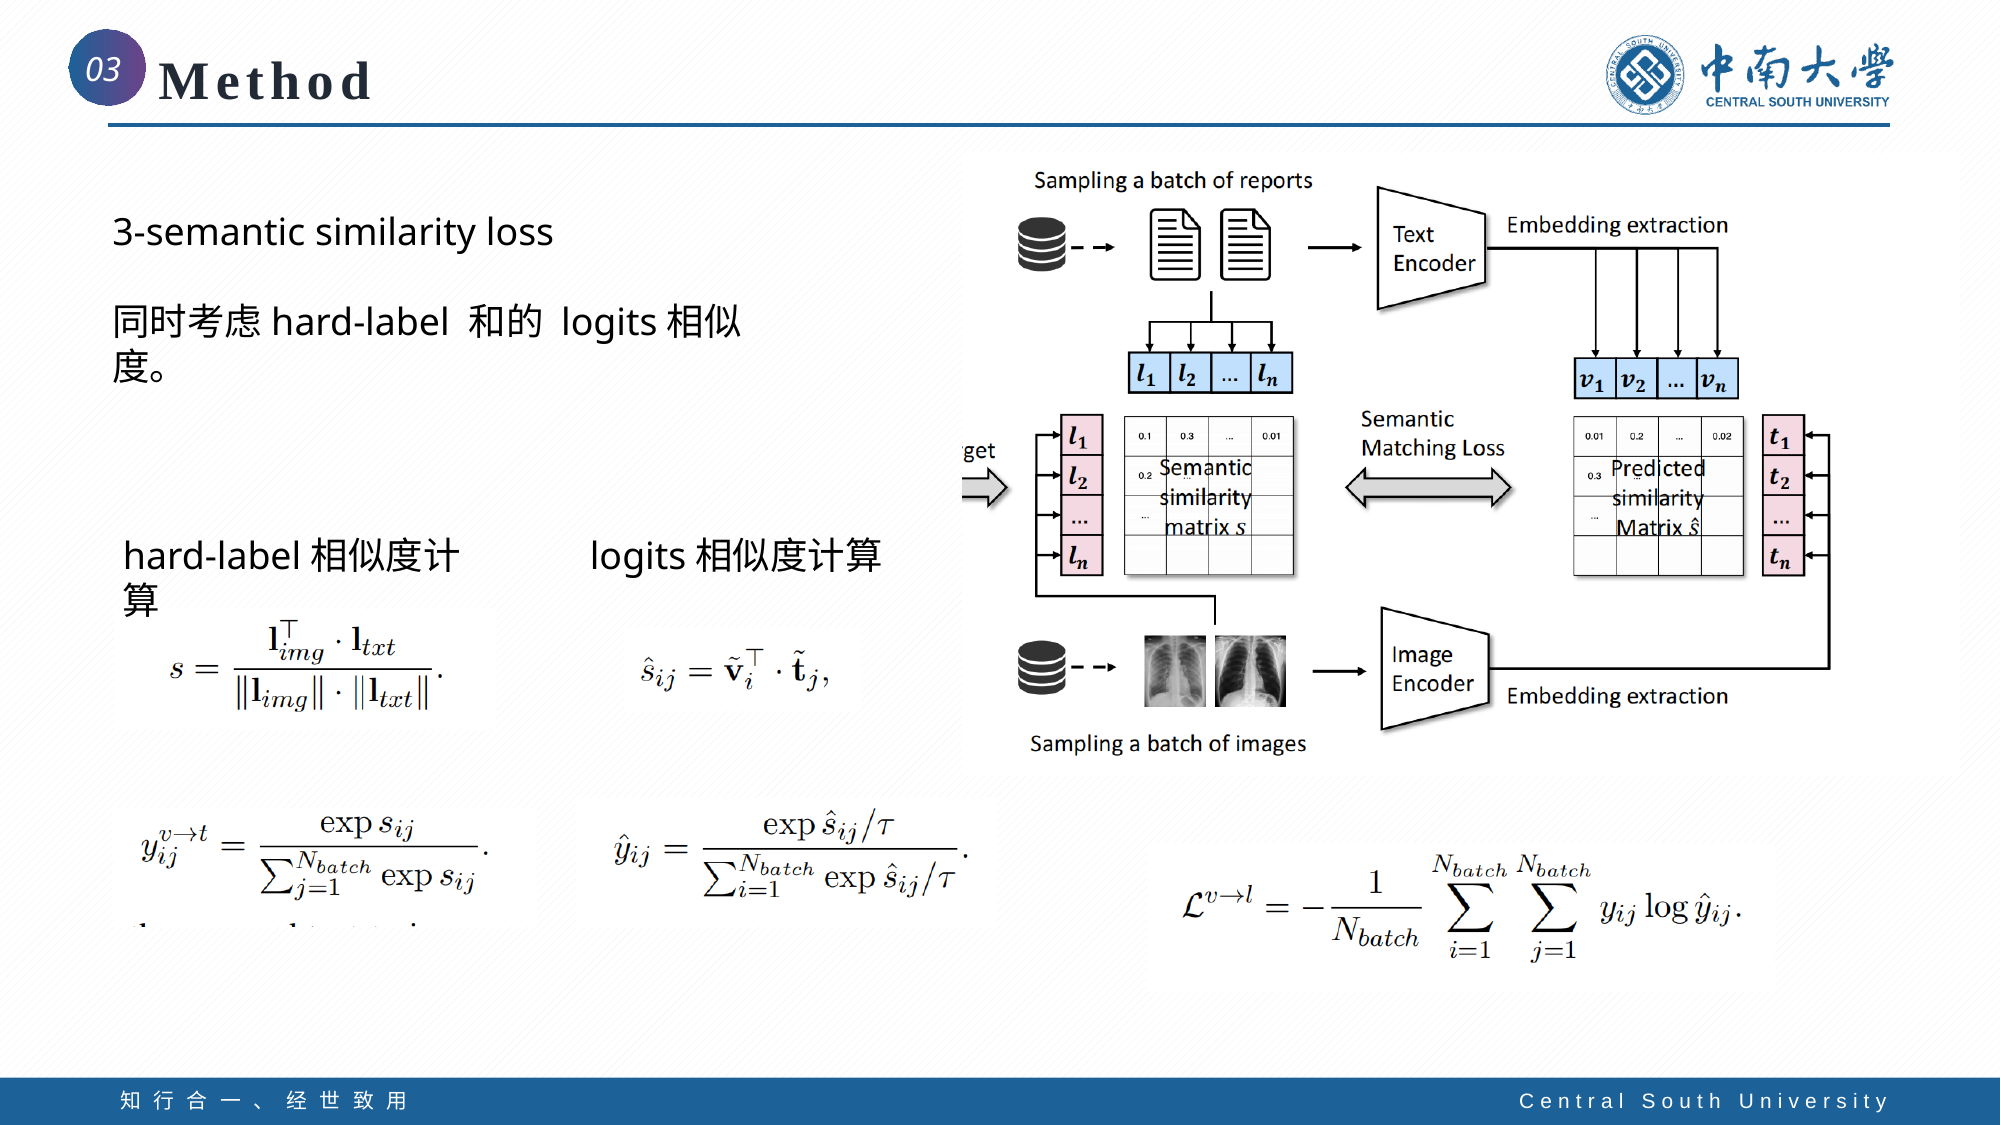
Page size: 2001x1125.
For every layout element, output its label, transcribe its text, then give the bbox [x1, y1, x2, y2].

text_box 知行合一、经世致用 [105, 1080, 423, 1120]
picture [113, 808, 537, 927]
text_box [47, 28, 159, 106]
picture [624, 628, 861, 711]
picture [113, 609, 496, 730]
text_box [0, 1077, 2000, 1125]
text_box 3-semantic similarity loss 同时考虑hard-label 和的 logits相似度。 [97, 200, 783, 389]
text_box Method [158, 28, 1050, 118]
picture [576, 798, 997, 927]
picture [1147, 843, 1775, 992]
text_box Central South University [1504, 1080, 1902, 1120]
picture [962, 153, 1961, 776]
text_box hard-label相似度计算 [108, 524, 496, 630]
picture [1595, 28, 1907, 121]
text_box logits相似度计算 [575, 524, 962, 585]
